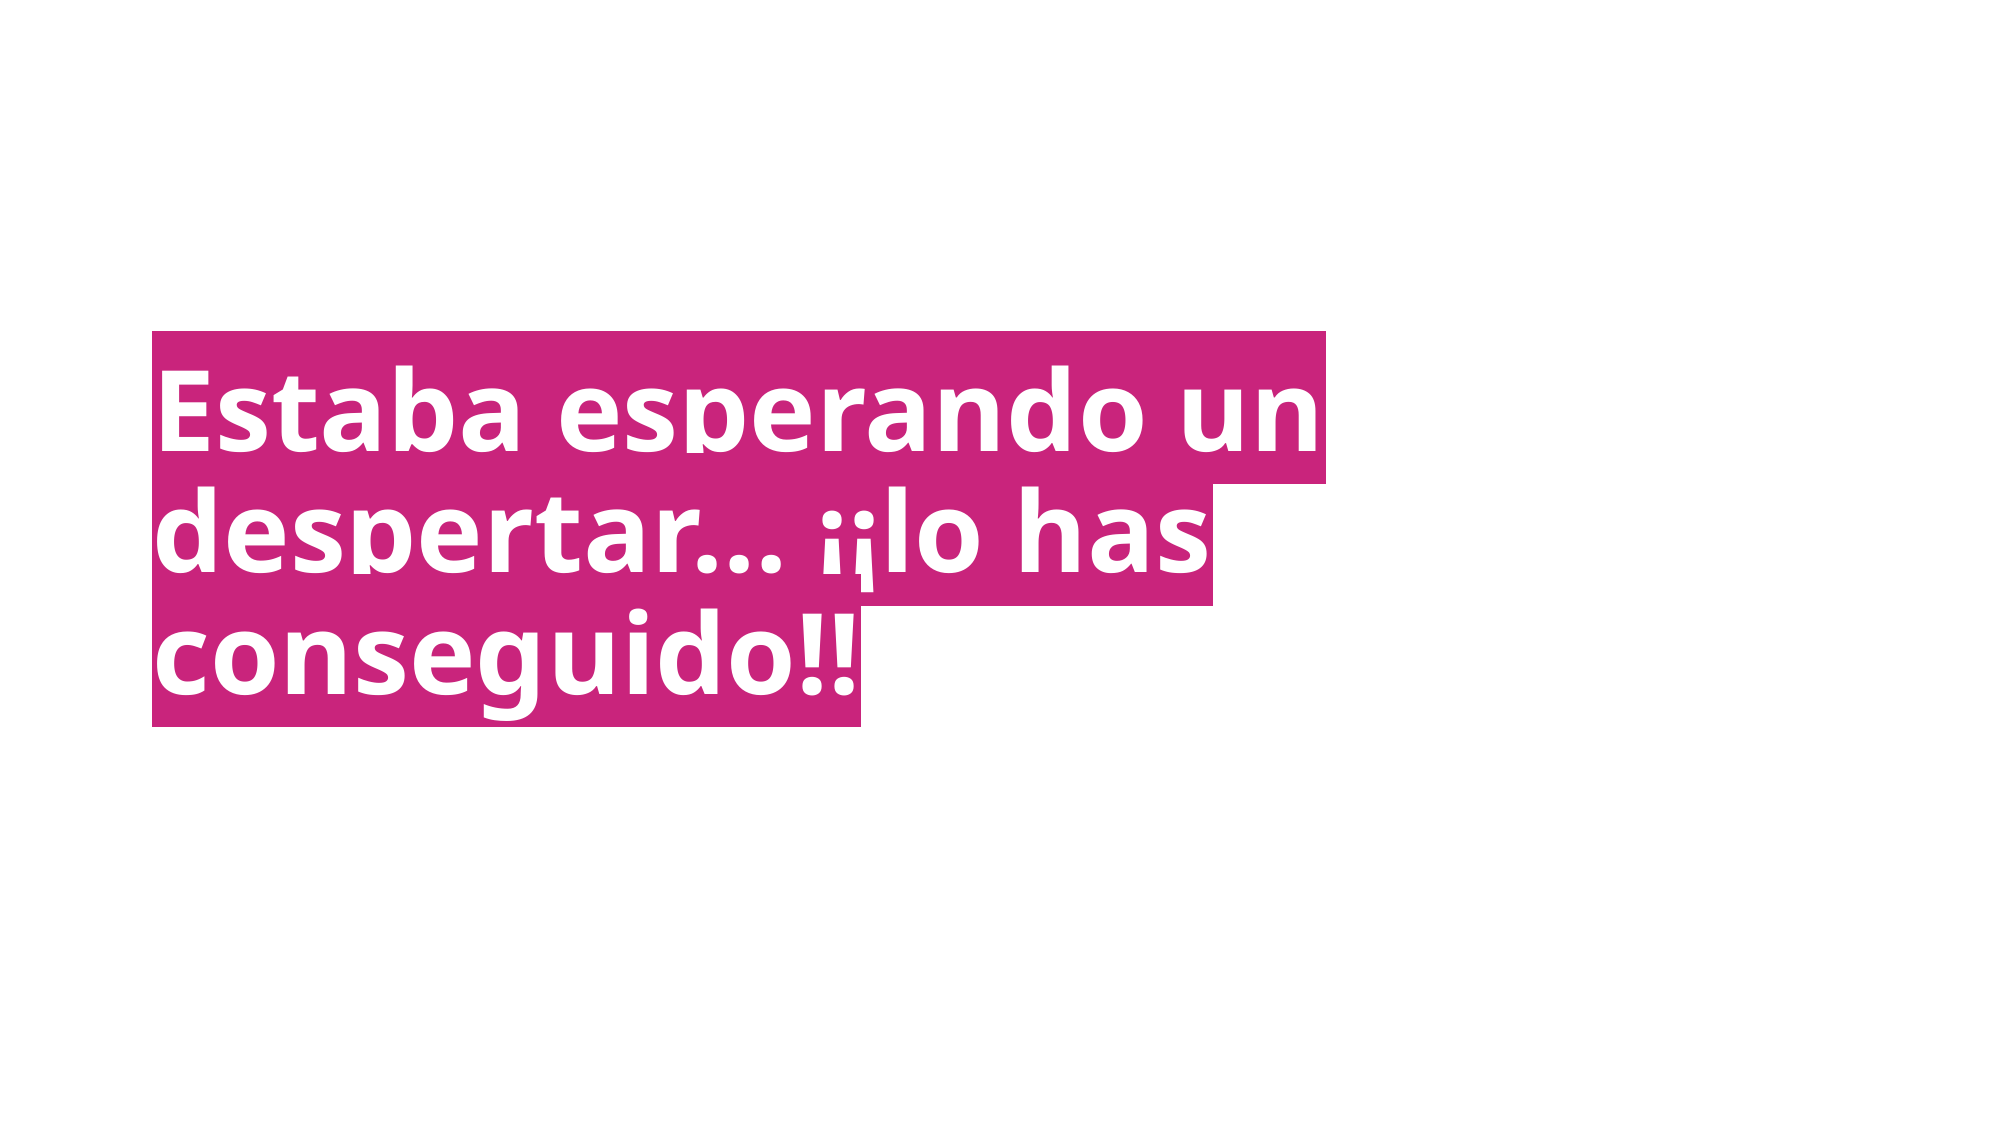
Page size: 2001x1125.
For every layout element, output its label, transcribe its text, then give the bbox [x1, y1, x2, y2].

list Estaba esperando un despertar… ¡¡lo has conseguido!! [137, 59, 1863, 1014]
